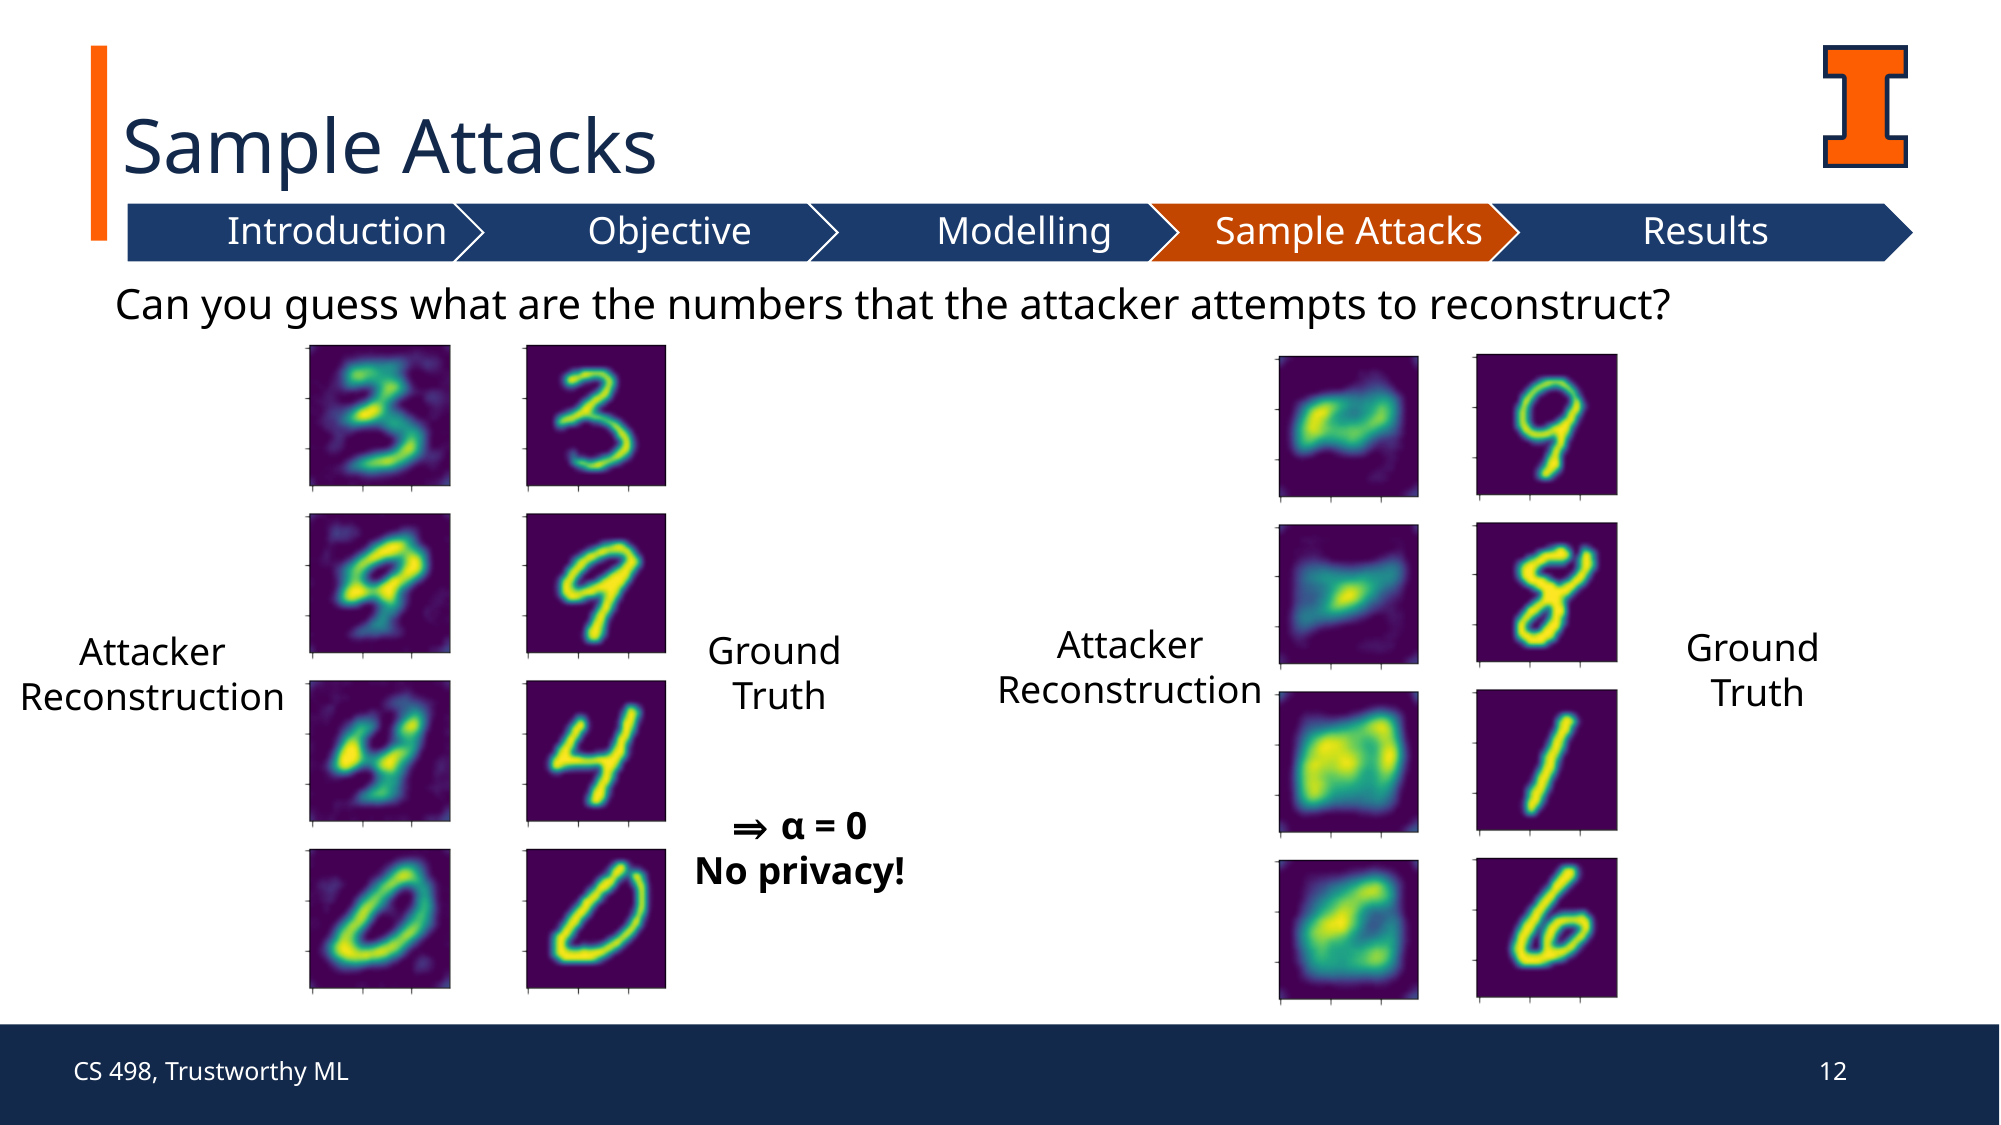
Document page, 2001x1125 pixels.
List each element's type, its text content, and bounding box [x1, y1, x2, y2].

text_box Ground Truth [692, 619, 867, 725]
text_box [126, 202, 1915, 263]
text_box [111, 236, 2000, 1025]
picture [1823, 45, 1908, 168]
text_box Attacker Reconstruction [982, 613, 1266, 719]
text_box CS 498, Trustworthy ML [58, 1042, 1396, 1103]
list Sample Attacks [107, 45, 1809, 205]
text_box ⇒ α = 0 No privacy! [689, 794, 920, 900]
slide_number 12 [1412, 1042, 1863, 1103]
picture [279, 335, 485, 1004]
picture [1464, 345, 1626, 1013]
text_box Can you guess what are the numbers that the attacker attempts to reconstruct? [99, 205, 1895, 973]
picture [1266, 347, 1428, 1015]
text_box Ground Truth [1671, 616, 1845, 722]
picture [510, 335, 689, 1004]
text_box Attacker Reconstruction [4, 620, 279, 726]
